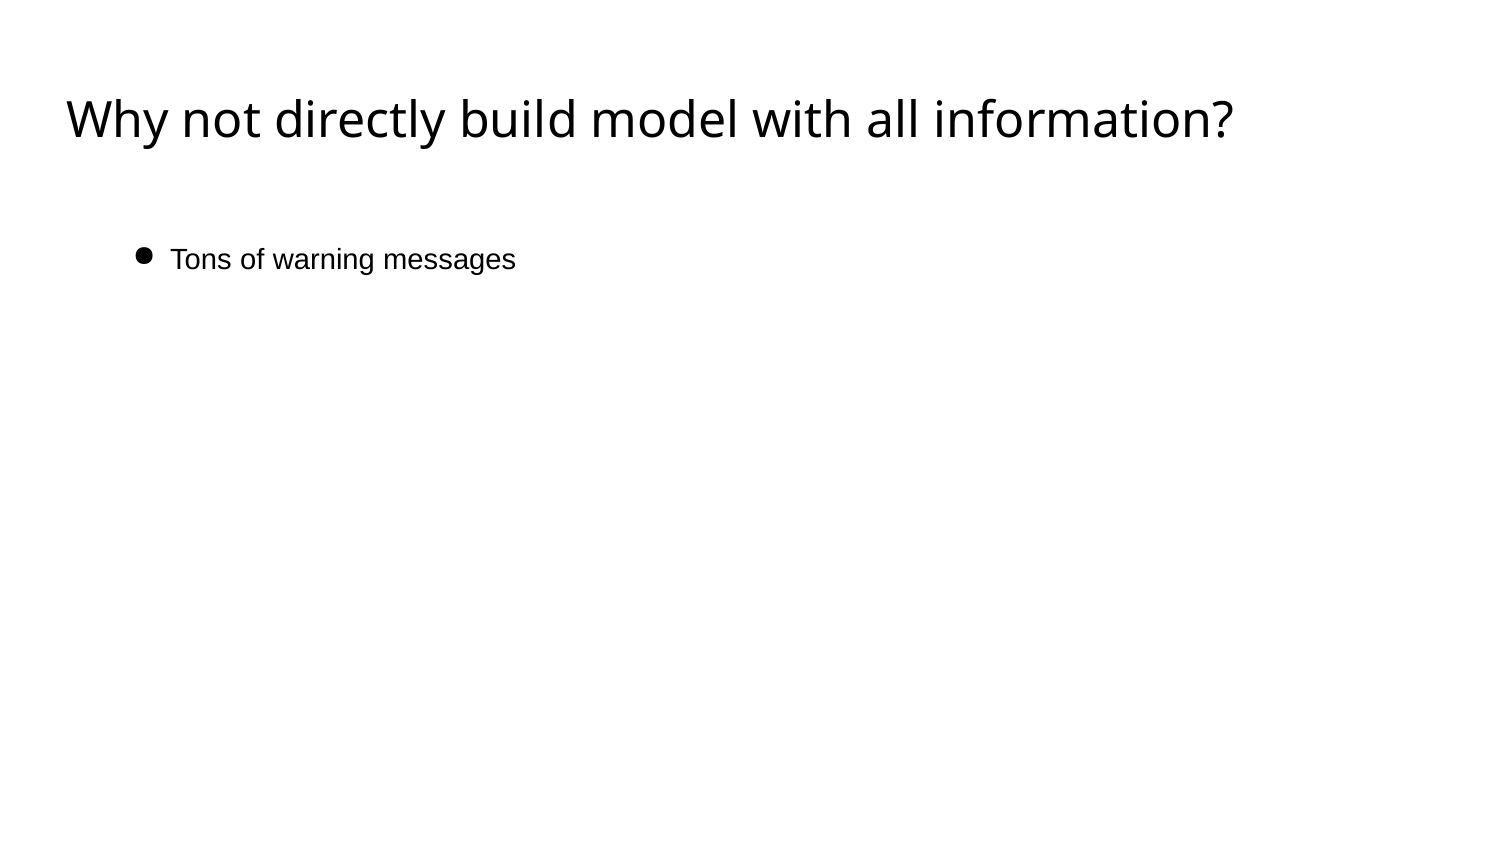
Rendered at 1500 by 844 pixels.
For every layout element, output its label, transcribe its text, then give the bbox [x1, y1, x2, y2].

title Why not directly build model with all information? [51, 72, 1449, 167]
text_box Tons of warning messages [80, 208, 769, 506]
